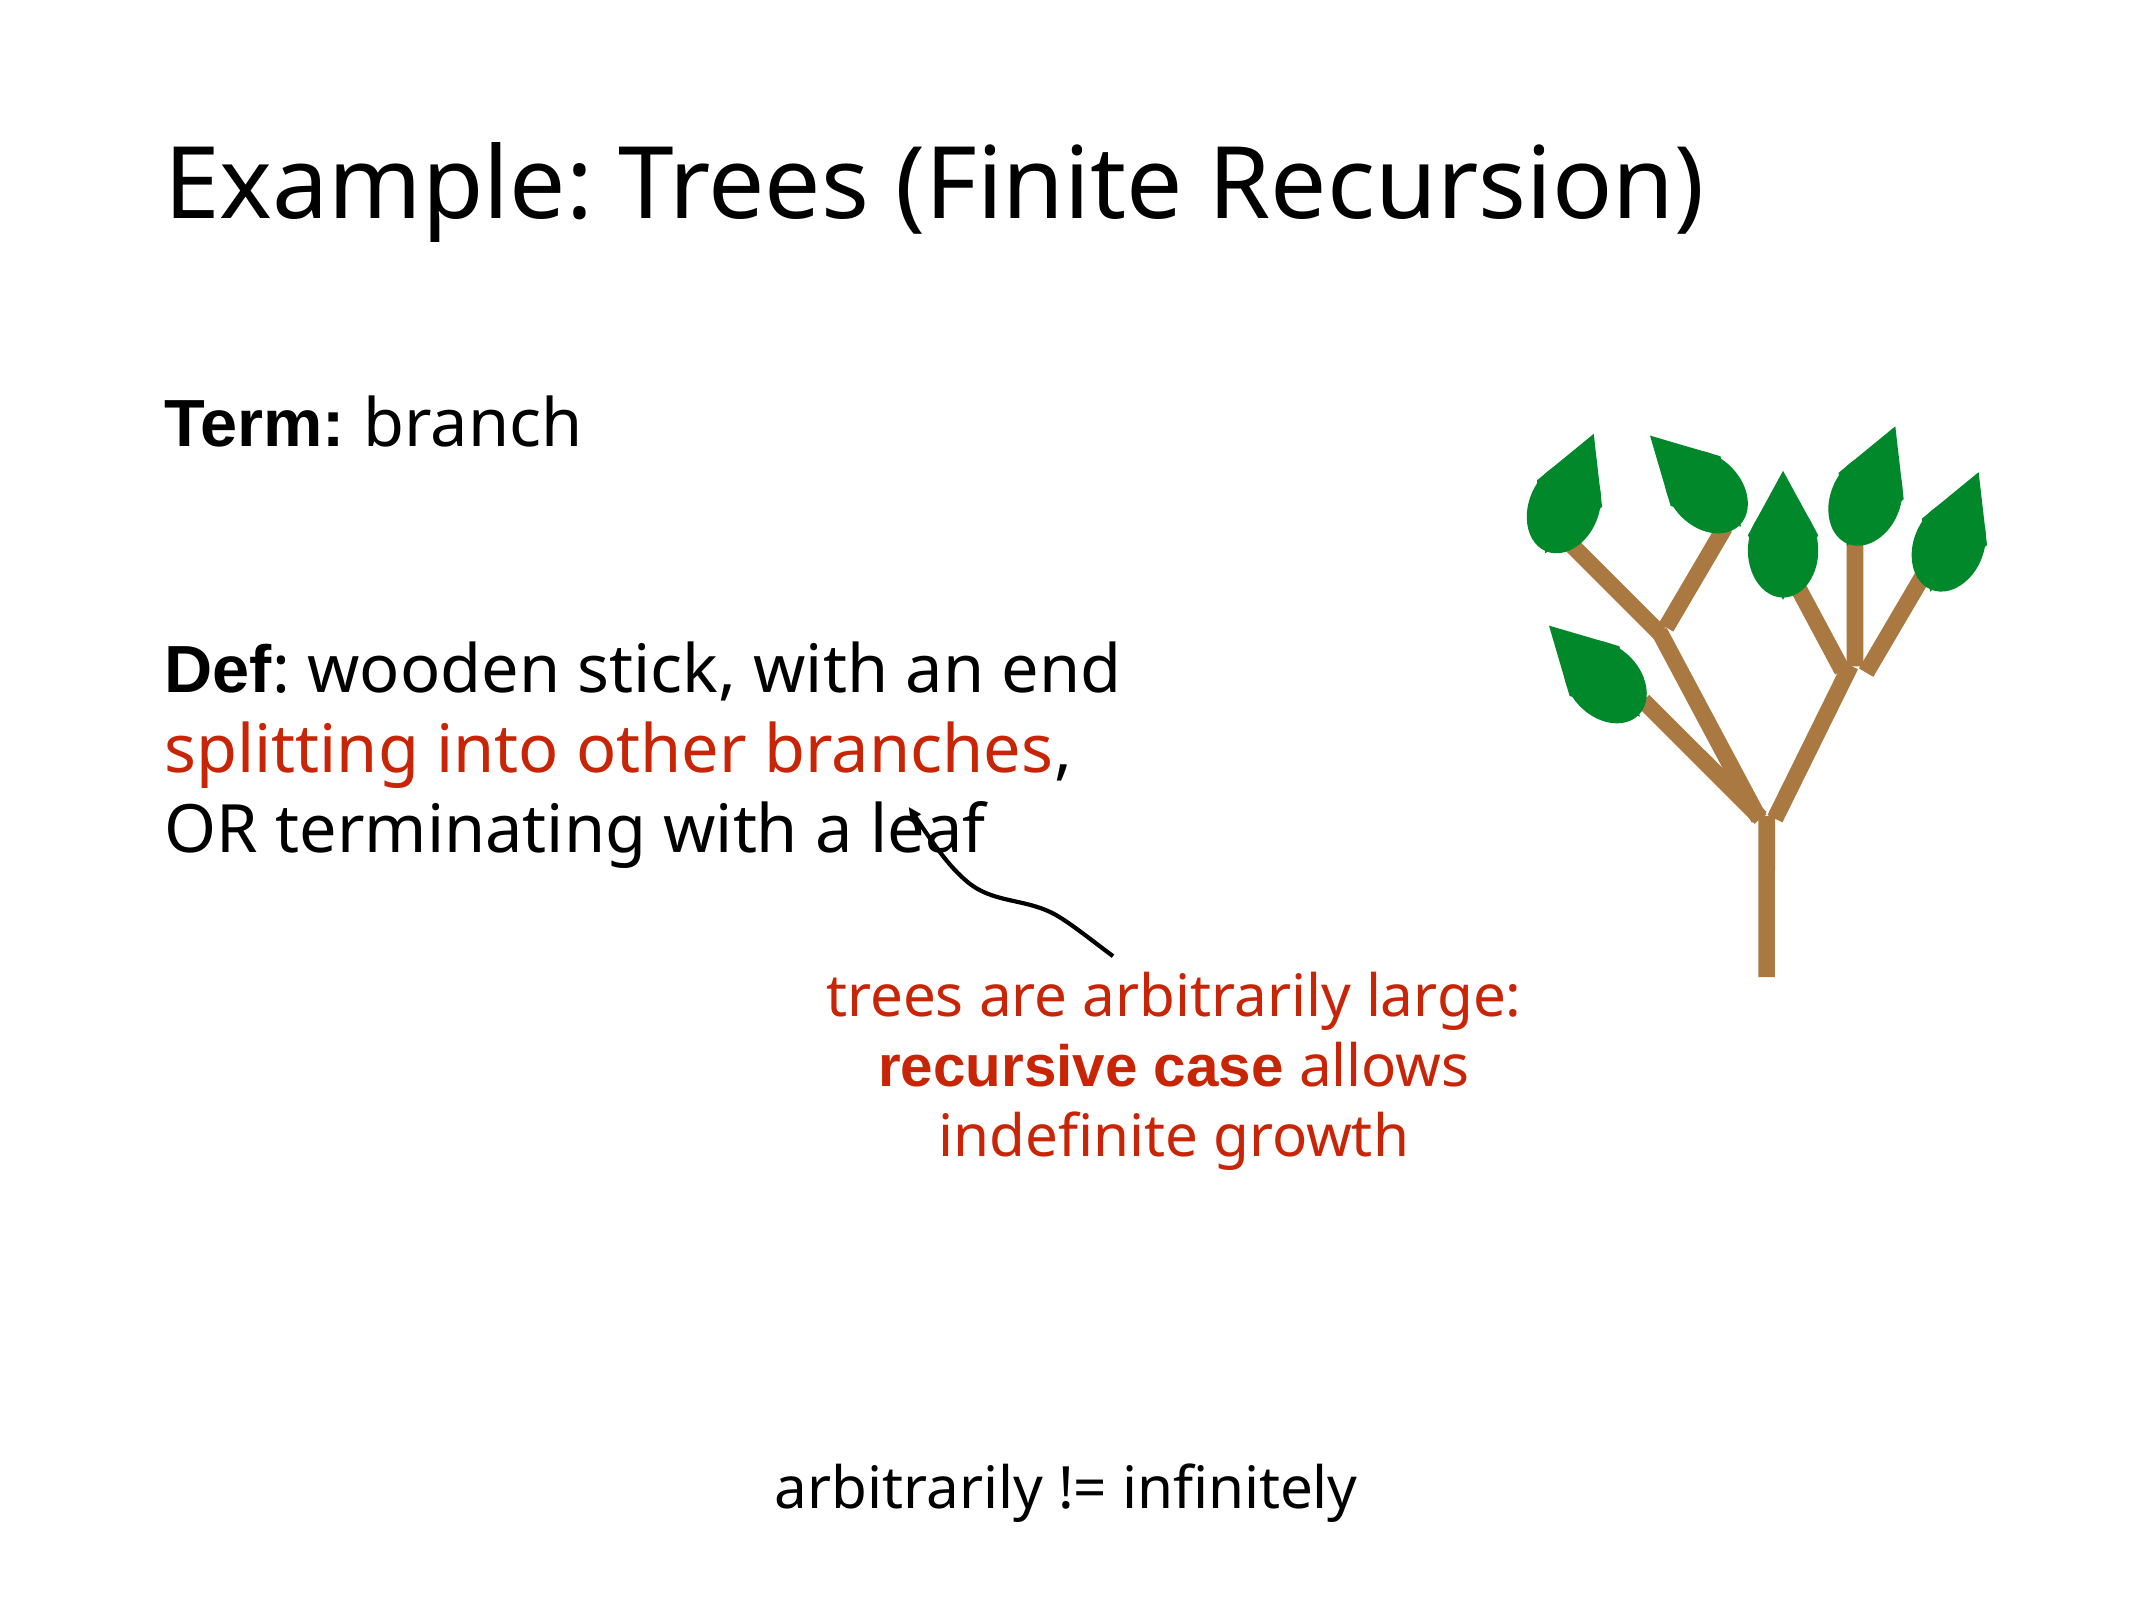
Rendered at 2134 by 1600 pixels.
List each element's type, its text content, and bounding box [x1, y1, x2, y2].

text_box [1835, 421, 1907, 551]
title Example: Trees (Finite Recursion) [156, 72, 1978, 285]
list Term: branch [156, 371, 1978, 504]
text_box trees are arbitrarily large: recursive case allows indefinite growth [610, 949, 1737, 1176]
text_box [1747, 470, 1819, 600]
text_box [1660, 416, 1731, 546]
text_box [1919, 467, 1990, 597]
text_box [1559, 606, 1630, 736]
text_box arbitrarily != infinitely [766, 1441, 1367, 1529]
text_box [908, 807, 1114, 957]
text_box Def: wooden stick, with an end splitting into other branches, OR terminating with a leaf [156, 617, 1164, 885]
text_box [1534, 429, 1605, 559]
